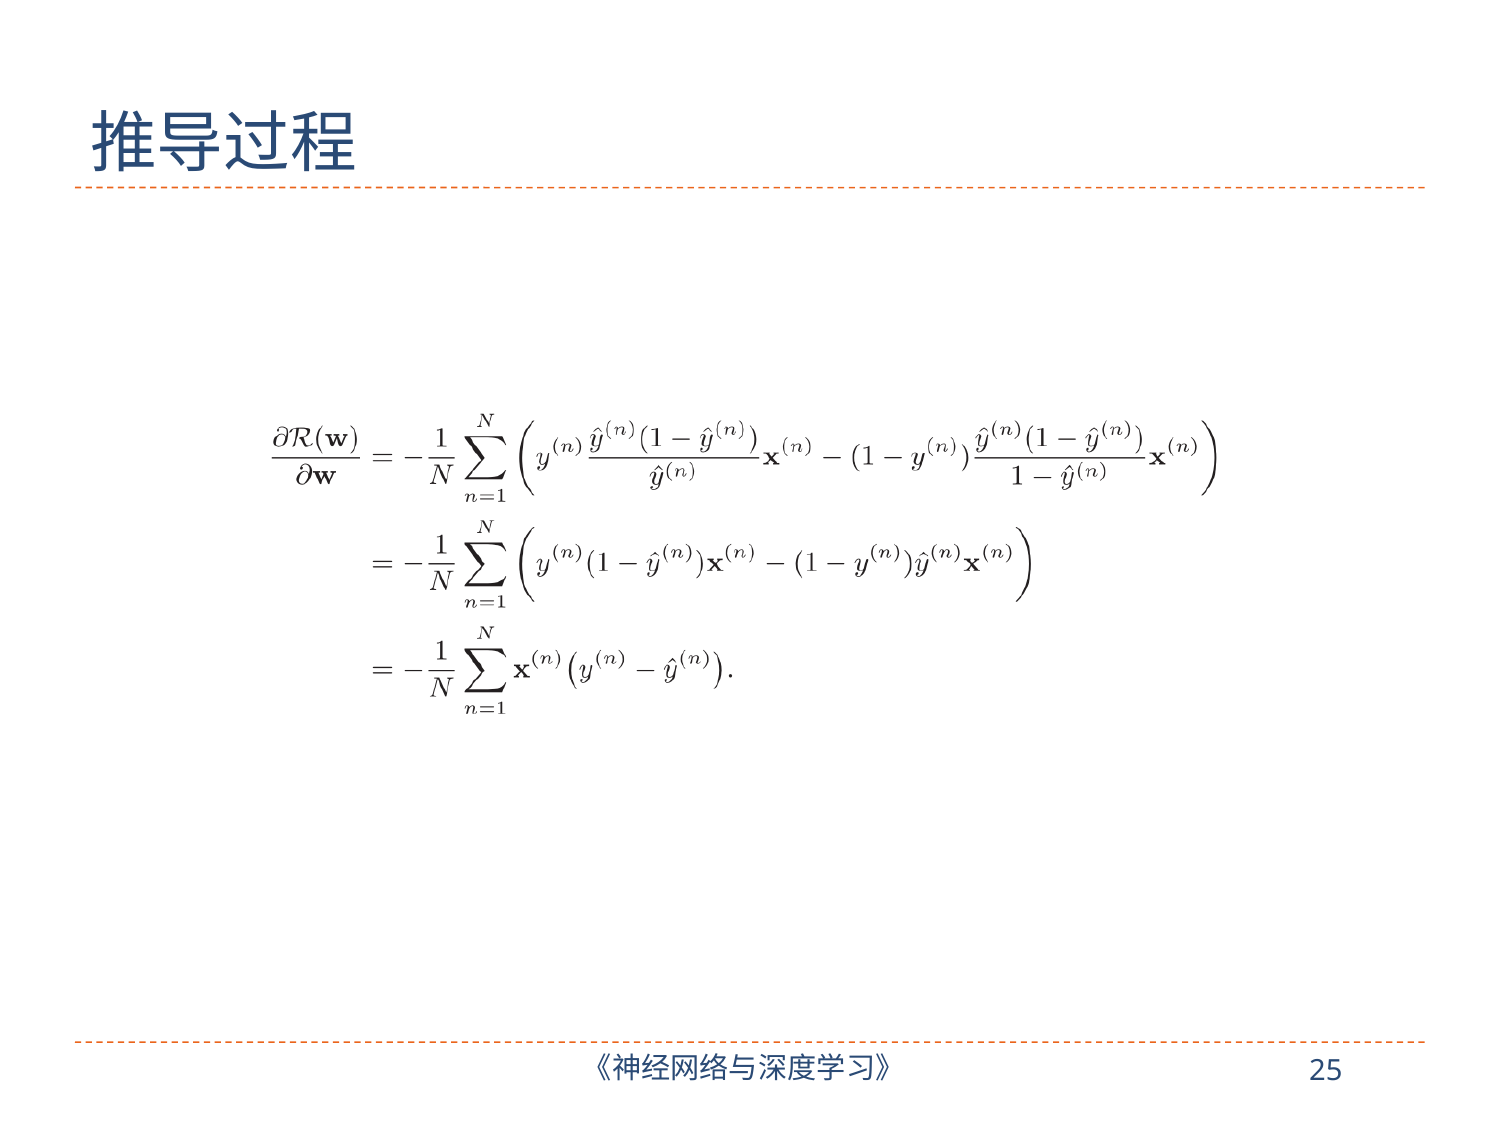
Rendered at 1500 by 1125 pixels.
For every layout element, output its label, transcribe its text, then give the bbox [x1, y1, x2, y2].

title 推导过程 [75, 24, 1425, 188]
picture [262, 394, 1232, 731]
